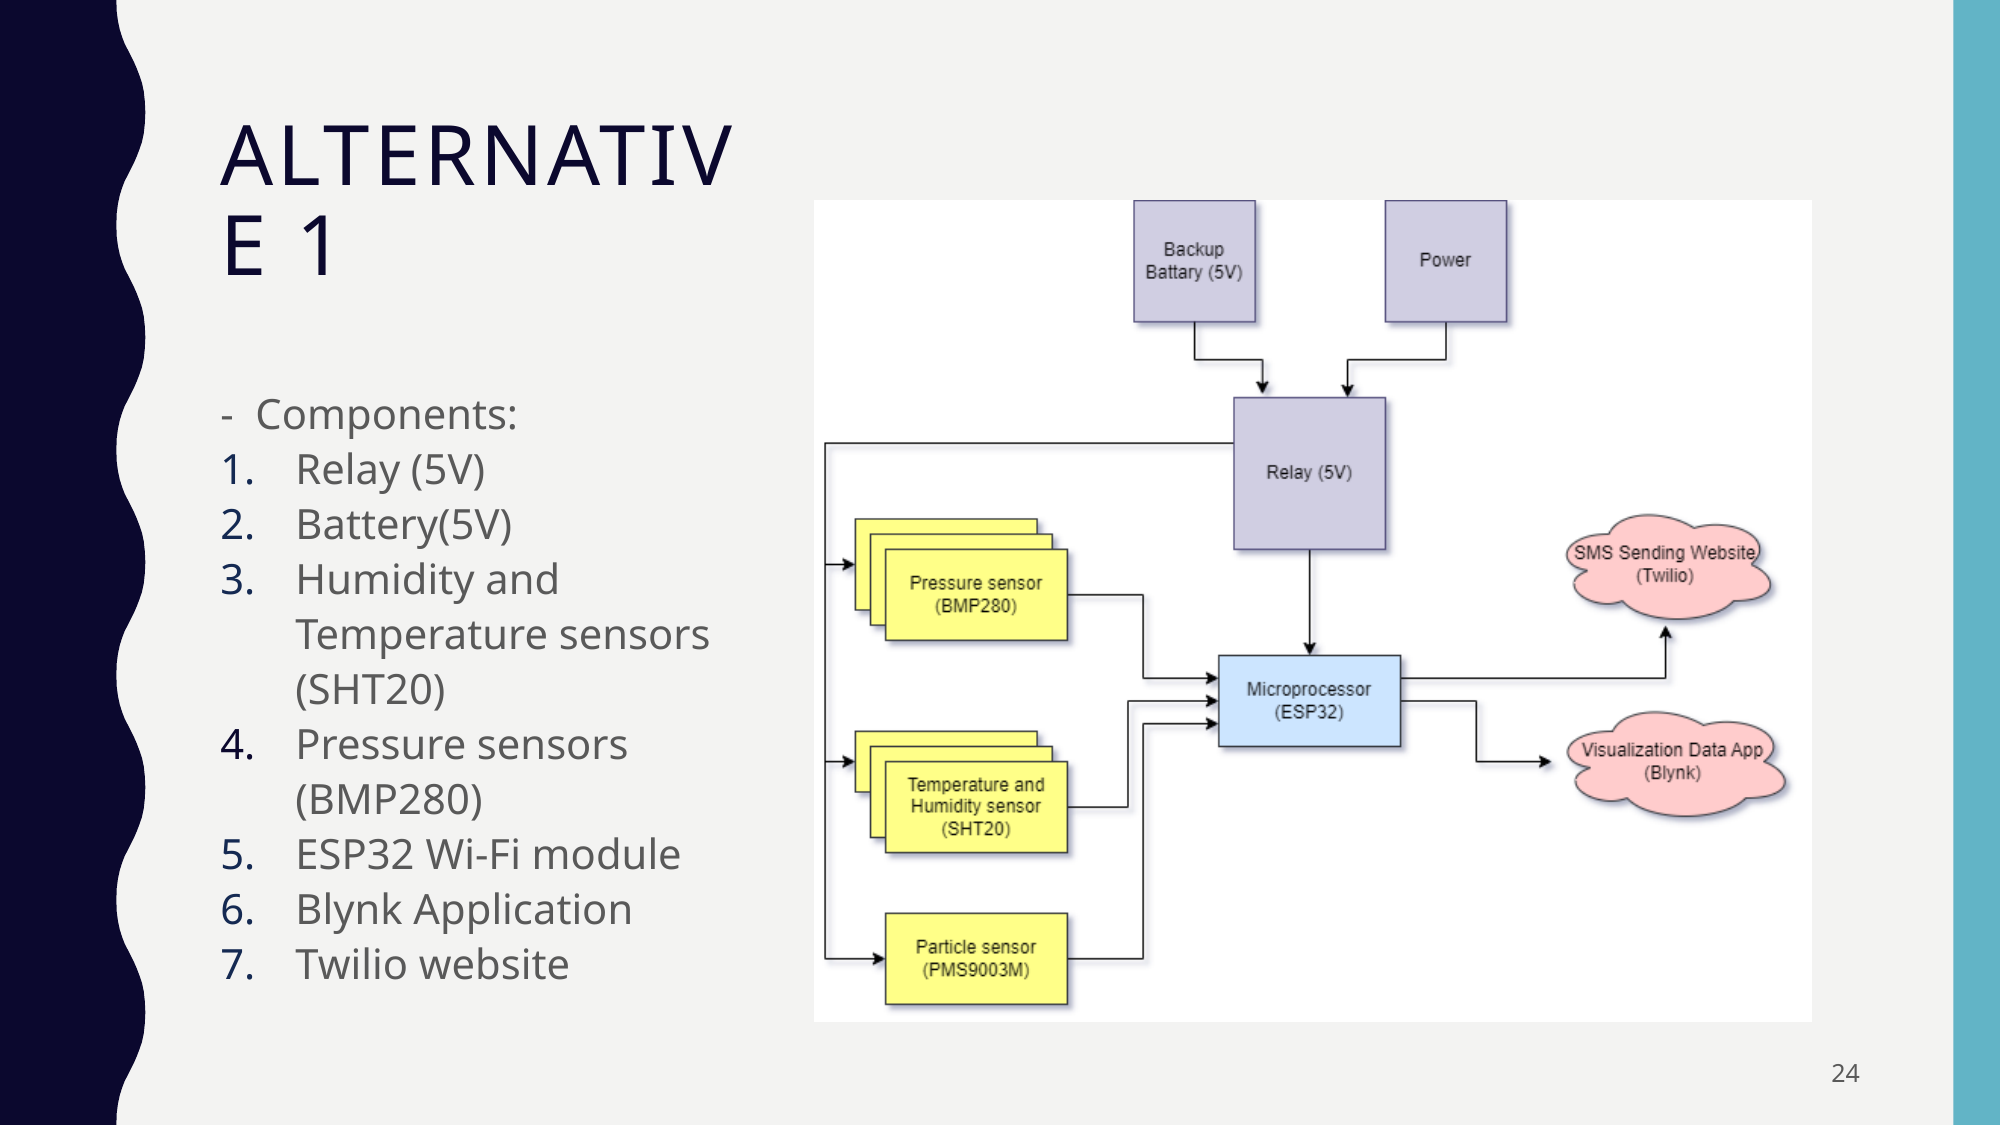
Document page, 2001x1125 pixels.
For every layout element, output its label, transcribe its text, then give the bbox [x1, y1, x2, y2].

list - Components: Relay (5V) Battery(5V) Humidity and Temperature sensors (SHT20) Pressure sensors (BMP280) ESP32 Wi-Fi module Blynk Application Twilio website [205, 375, 761, 1022]
title ALTERNATIVE 1 [205, 105, 761, 375]
picture [813, 200, 1812, 1022]
slide_number 24 [1412, 1045, 1875, 1103]
